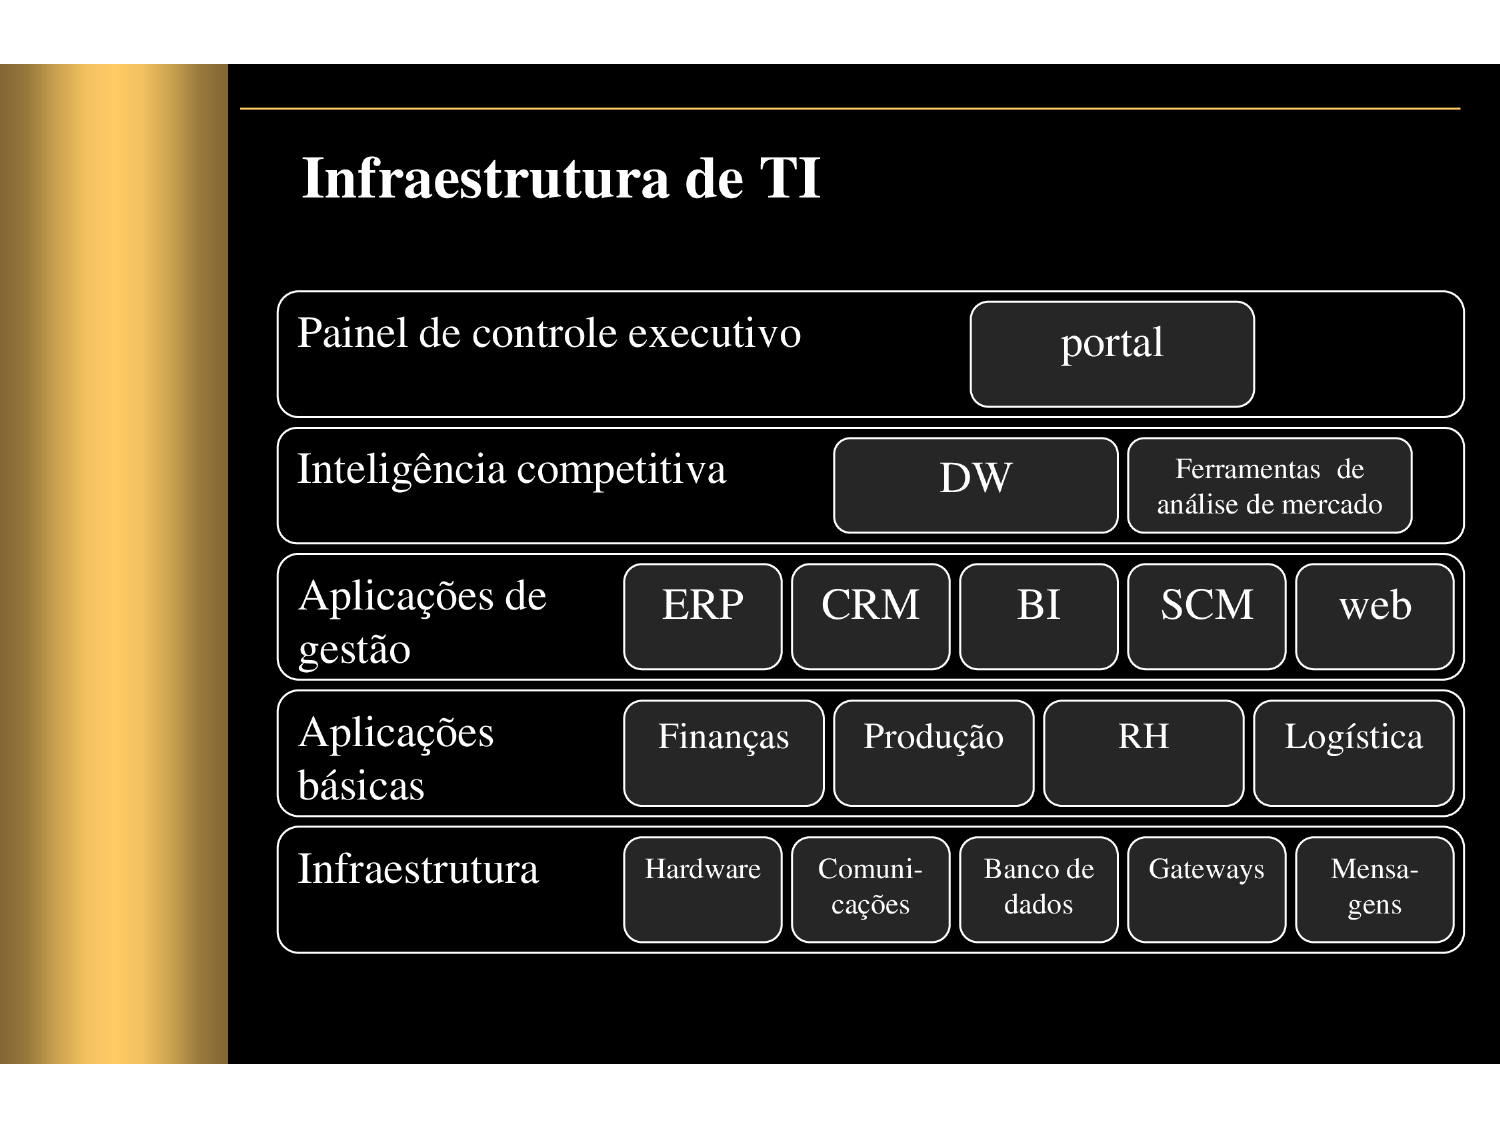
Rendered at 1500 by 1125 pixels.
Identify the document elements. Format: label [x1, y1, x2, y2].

picture [0, 63, 1500, 1065]
